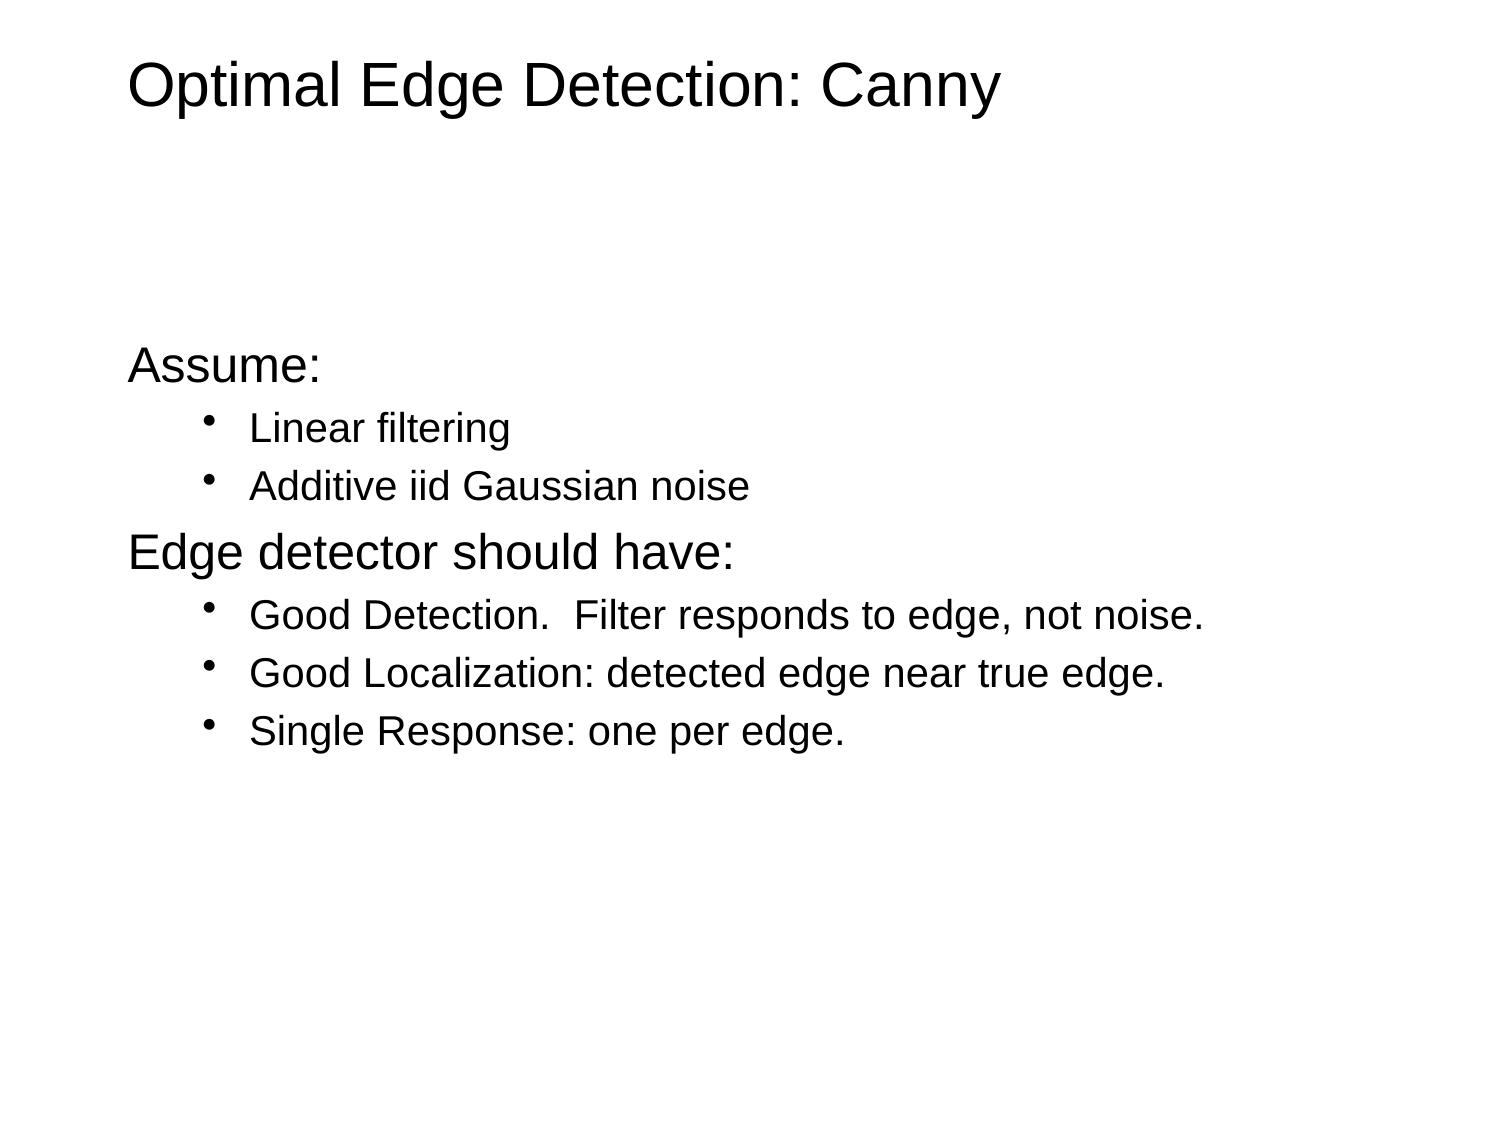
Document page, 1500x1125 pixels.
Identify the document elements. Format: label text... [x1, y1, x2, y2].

title Optimal Edge Detection: Canny [112, 12, 1388, 150]
list Assume: Linear filtering Additive iid Gaussian noise Edge detector should have: Good Detection. Filter responds to edge, not noise. Good Localization: detected edge near true edge. Single Response: one per edge. [112, 324, 1388, 1088]
